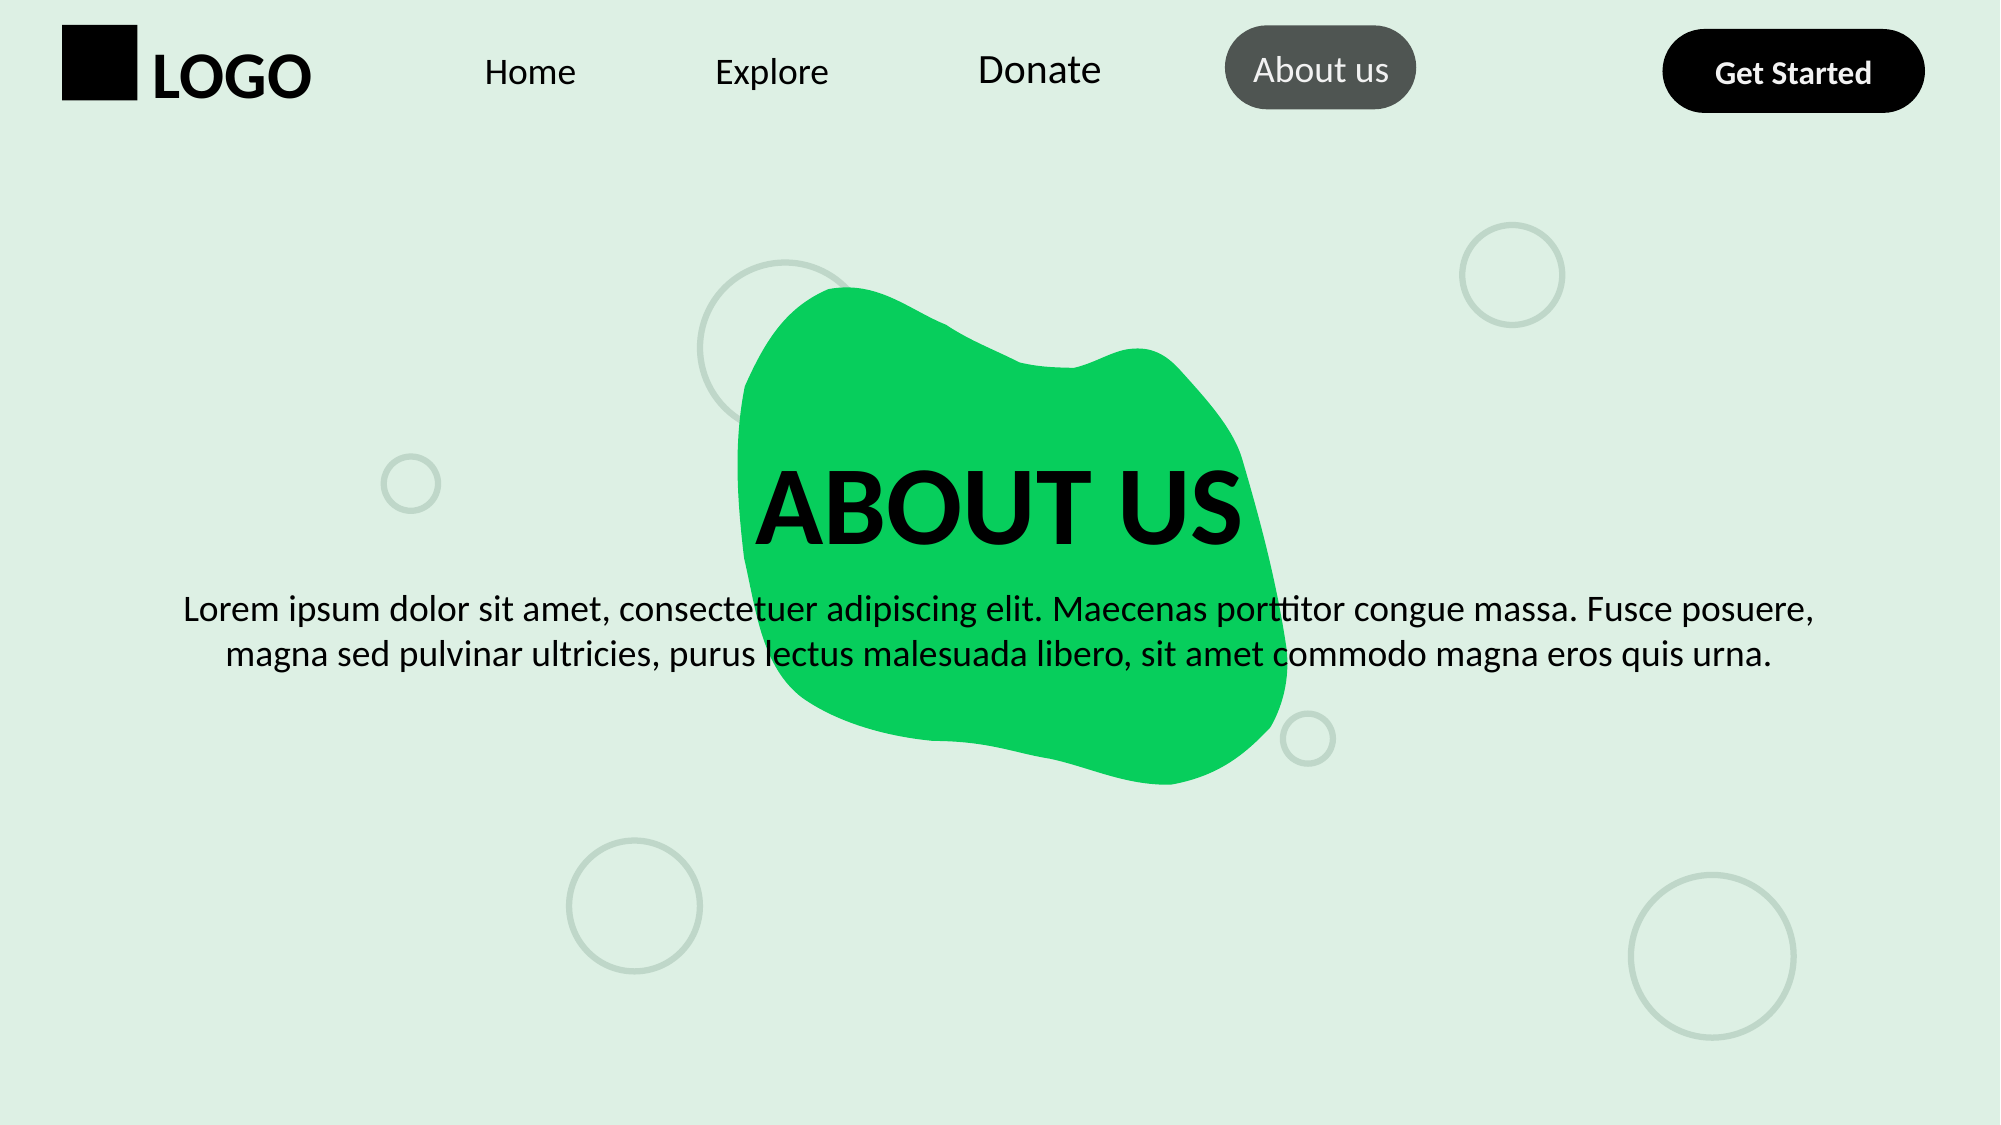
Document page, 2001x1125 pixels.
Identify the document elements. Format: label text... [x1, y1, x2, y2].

text_box [1223, 24, 1418, 111]
text_box [746, 518, 1275, 576]
text_box Donate [963, 34, 1117, 100]
text_box [1629, 873, 1795, 1039]
text_box [61, 24, 138, 101]
text_box [382, 455, 440, 512]
text_box Lorem ipsum dolor sit amet, consectetuer adipiscing elit. Maecenas porttitor congue massa. Fusce posuere, magna sed pulvinar ultricies, purus lectus malesuada libero, sit amet commodo magna eros quis urna. [138, 576, 1862, 682]
text_box ABOUT US [740, 424, 1260, 575]
text_box Get Started [1661, 27, 1927, 114]
text_box [698, 261, 846, 420]
text_box About us [1238, 37, 1405, 98]
text_box LOGO [138, 24, 328, 120]
text_box [784, 682, 1288, 786]
text_box [736, 286, 1227, 531]
text_box Explore [700, 39, 845, 100]
text_box [568, 839, 701, 973]
text_box Home [469, 39, 592, 100]
text_box [1461, 223, 1564, 327]
text_box [1281, 712, 1334, 765]
